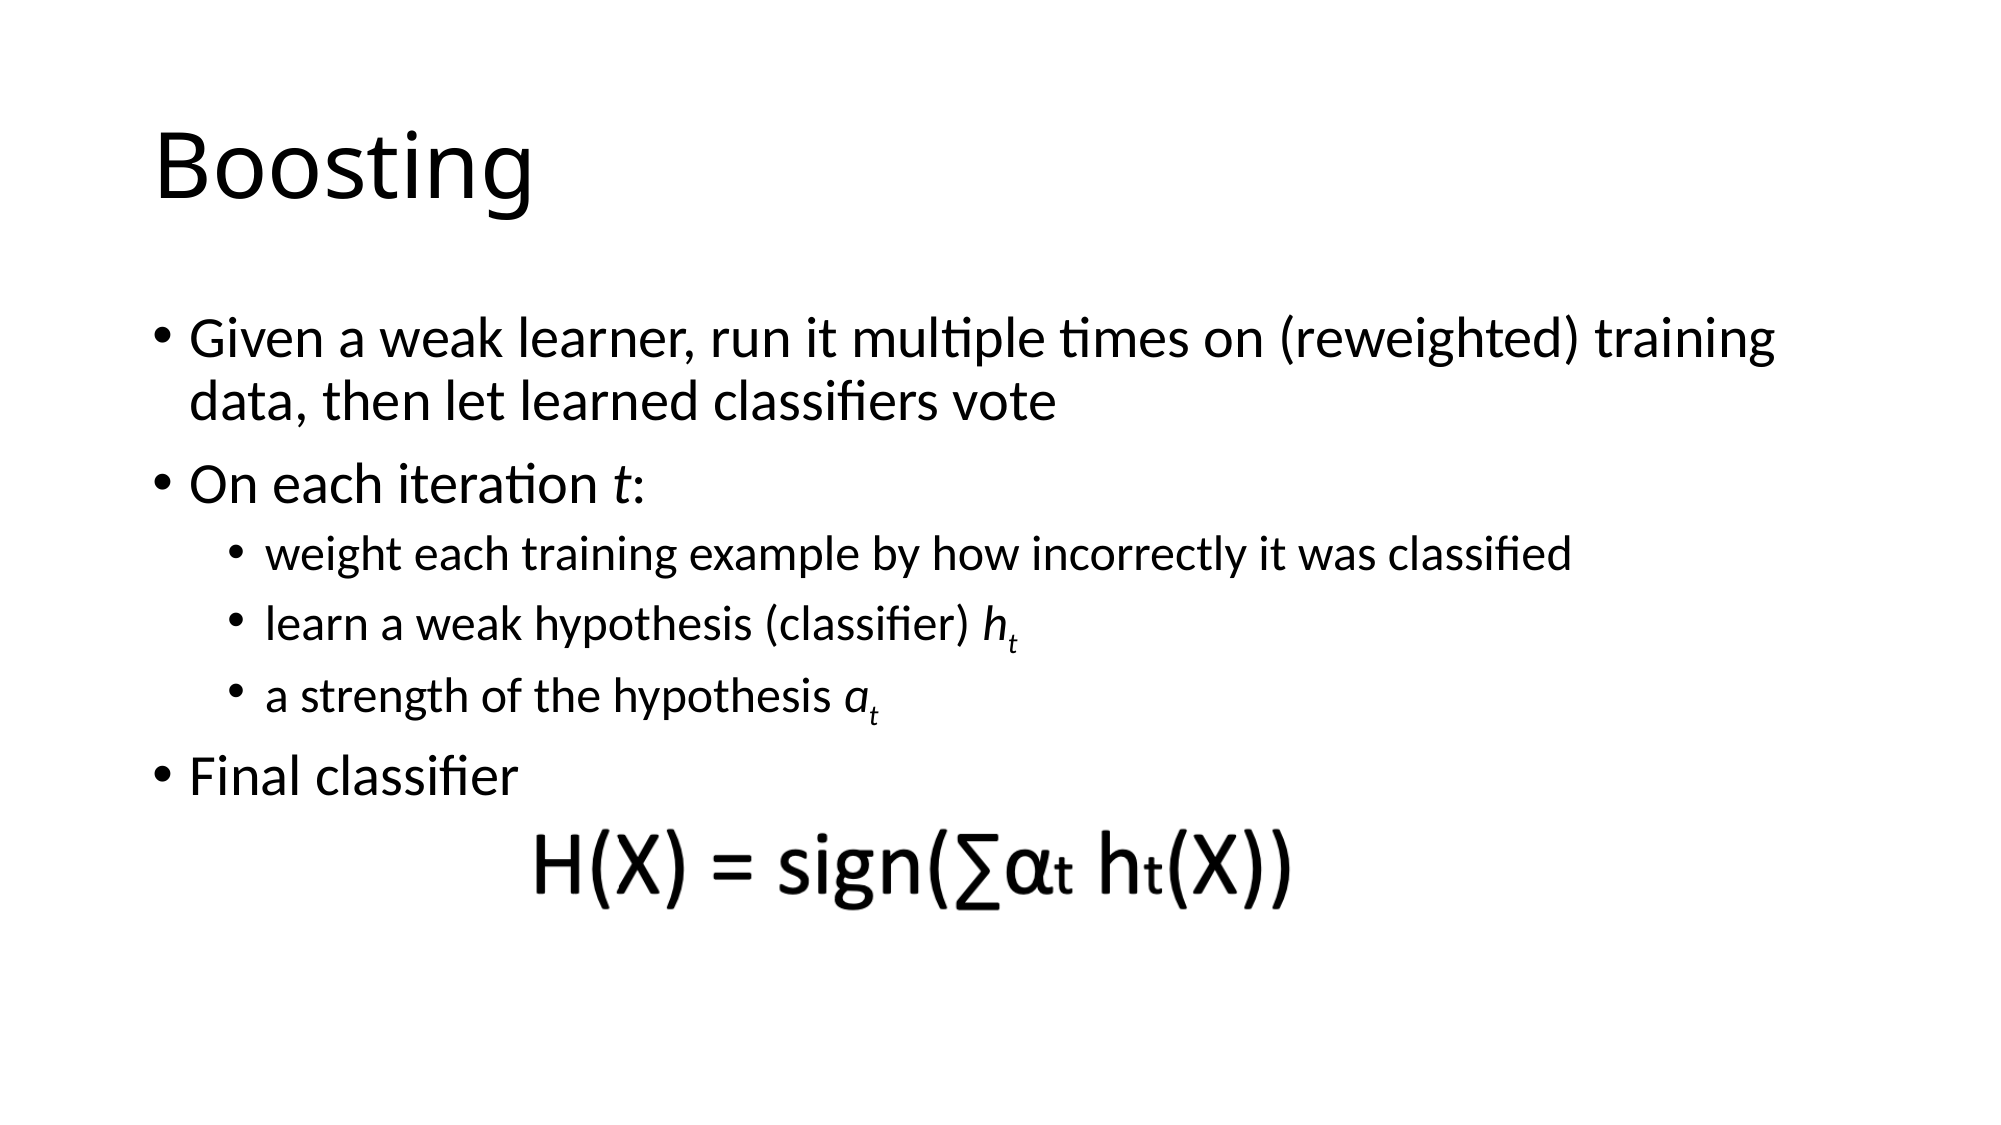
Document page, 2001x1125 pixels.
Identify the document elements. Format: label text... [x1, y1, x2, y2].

list Given a weak learner, run it multiple times on (reweighted) training data, then let learned classifiers vote On each iteration t: weight each training example by how incorrectly it was classified learn a weak hypothesis (classifier) ht a strength of the hypothesis ɑt Final classifier [137, 299, 1863, 1014]
picture [522, 814, 1308, 924]
title Boosting [137, 59, 1863, 278]
